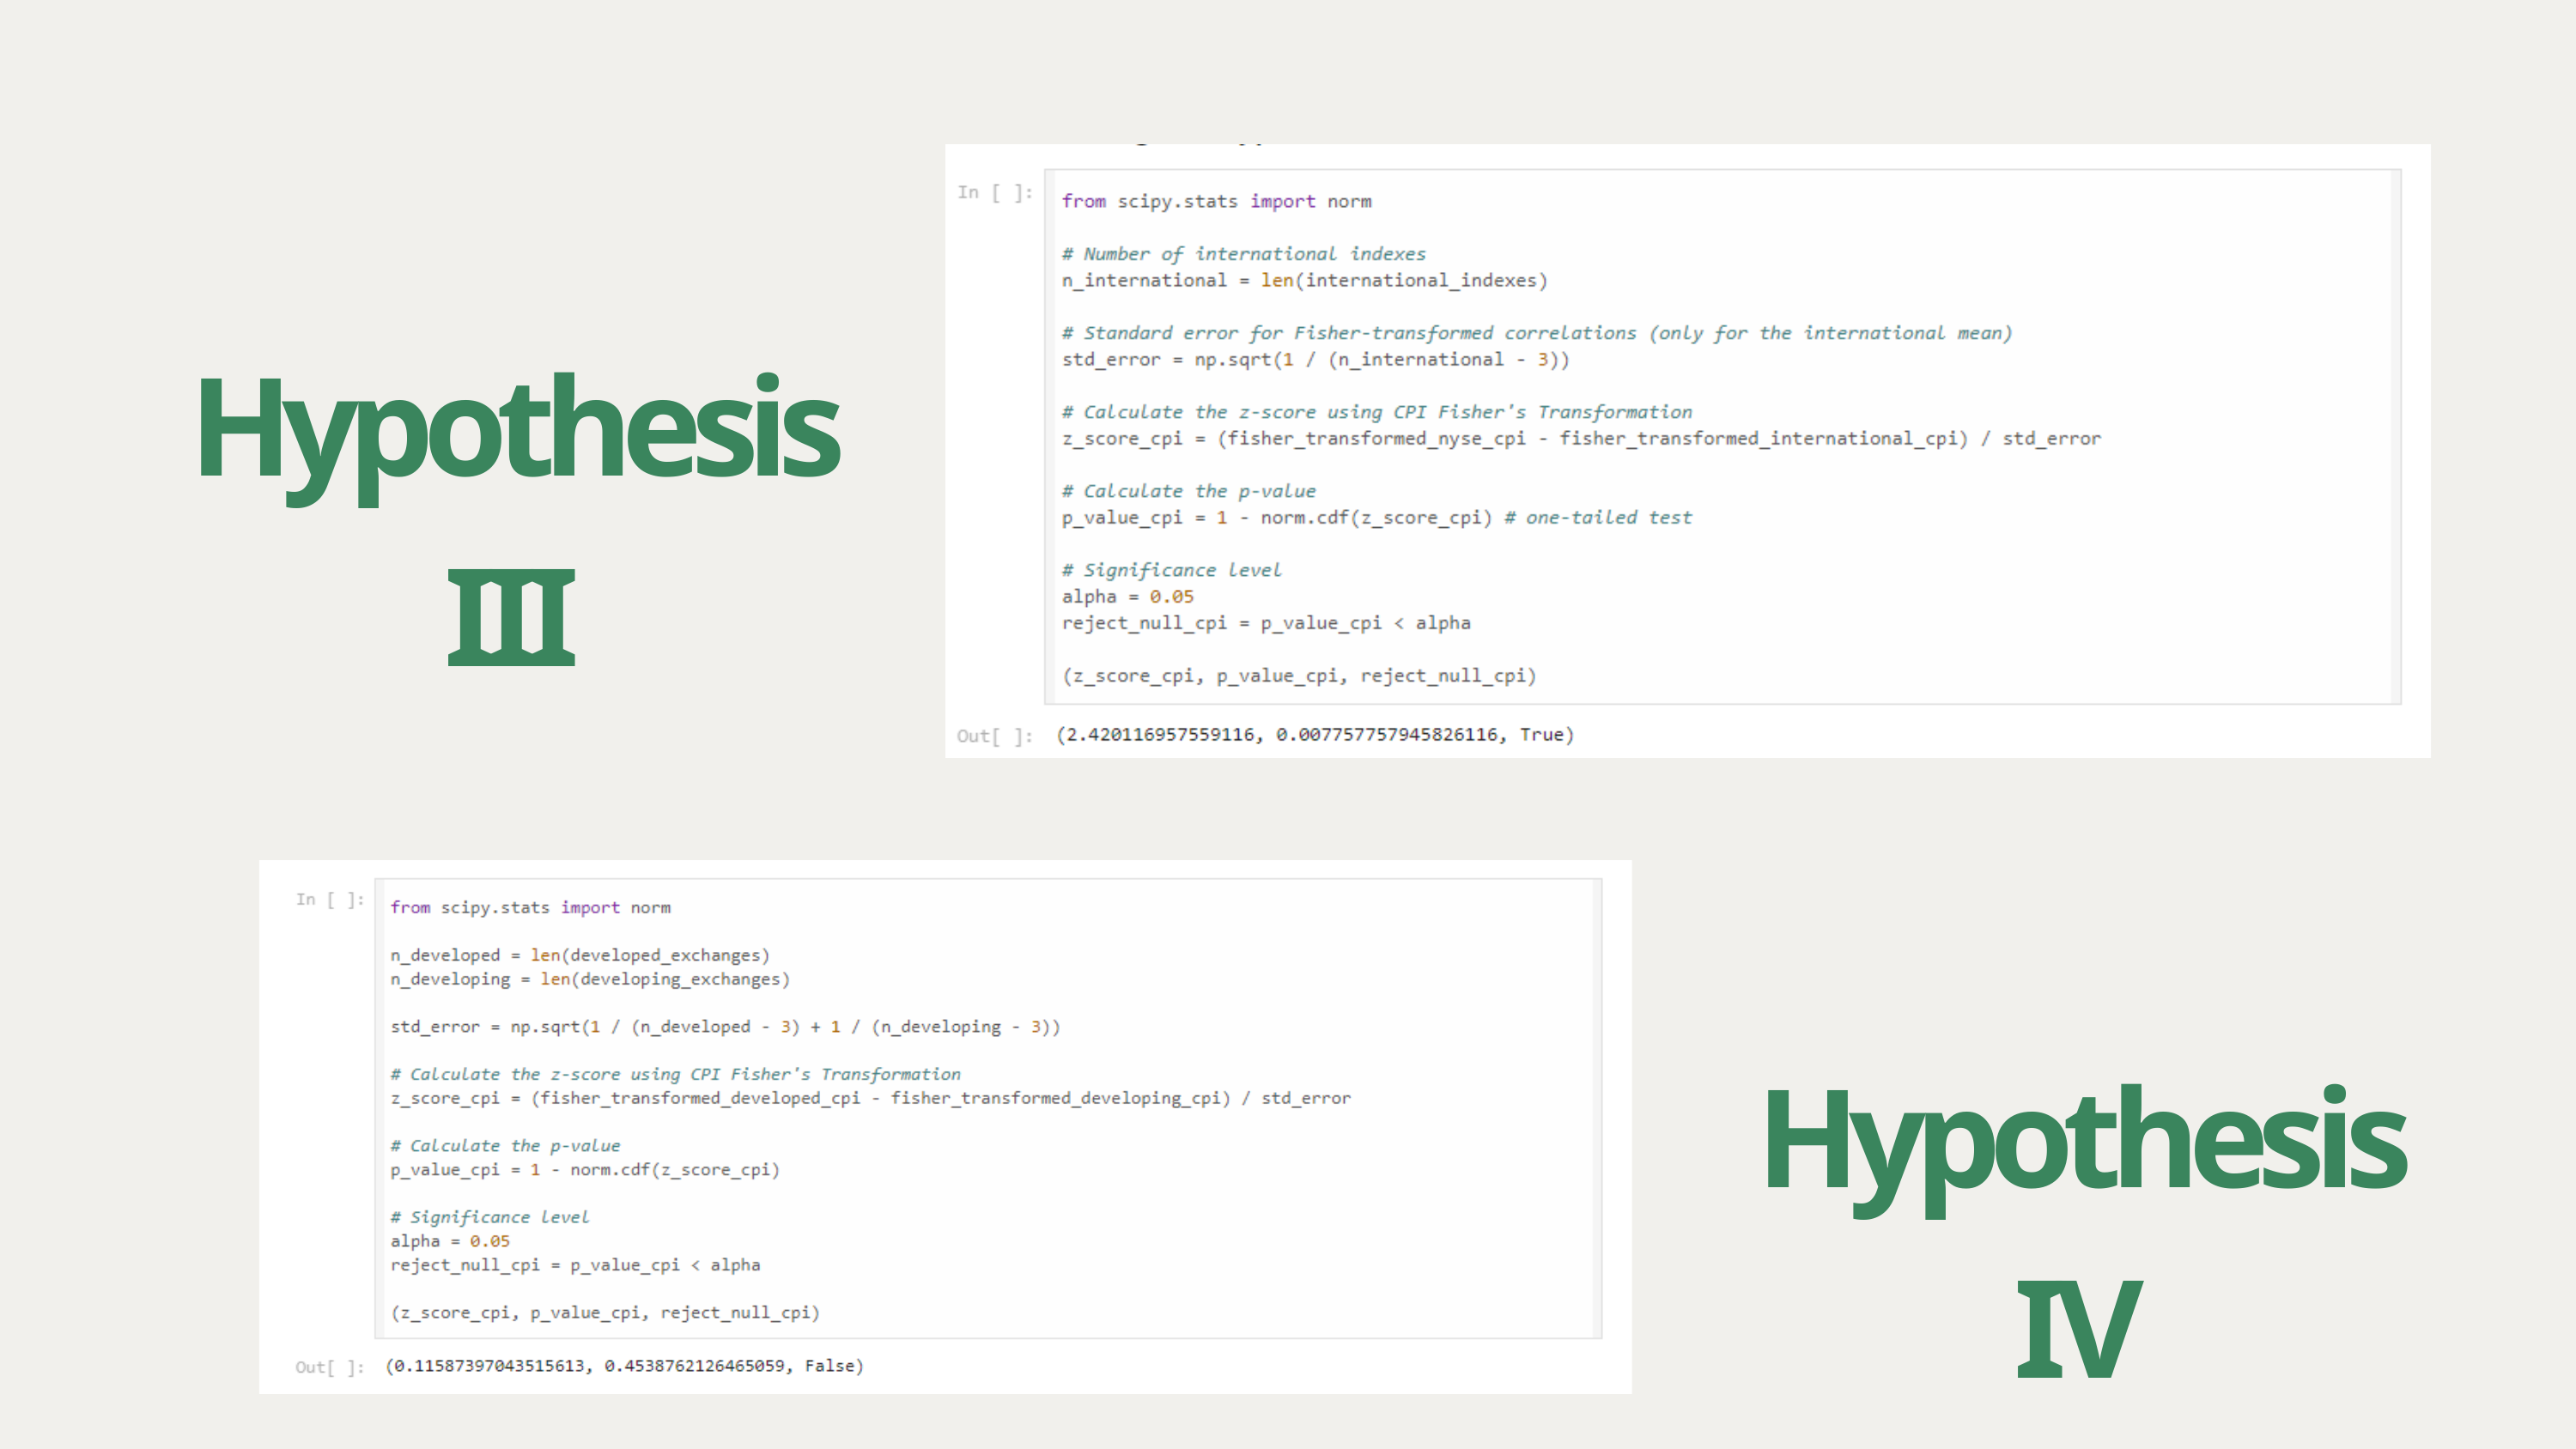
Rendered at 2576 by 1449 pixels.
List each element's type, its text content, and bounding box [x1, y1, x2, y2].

text_box [945, 144, 2432, 758]
text_box Hypothesis IV [1700, 1024, 2458, 1406]
text_box Hypothesis III [144, 312, 880, 694]
text_box [258, 860, 1632, 1394]
